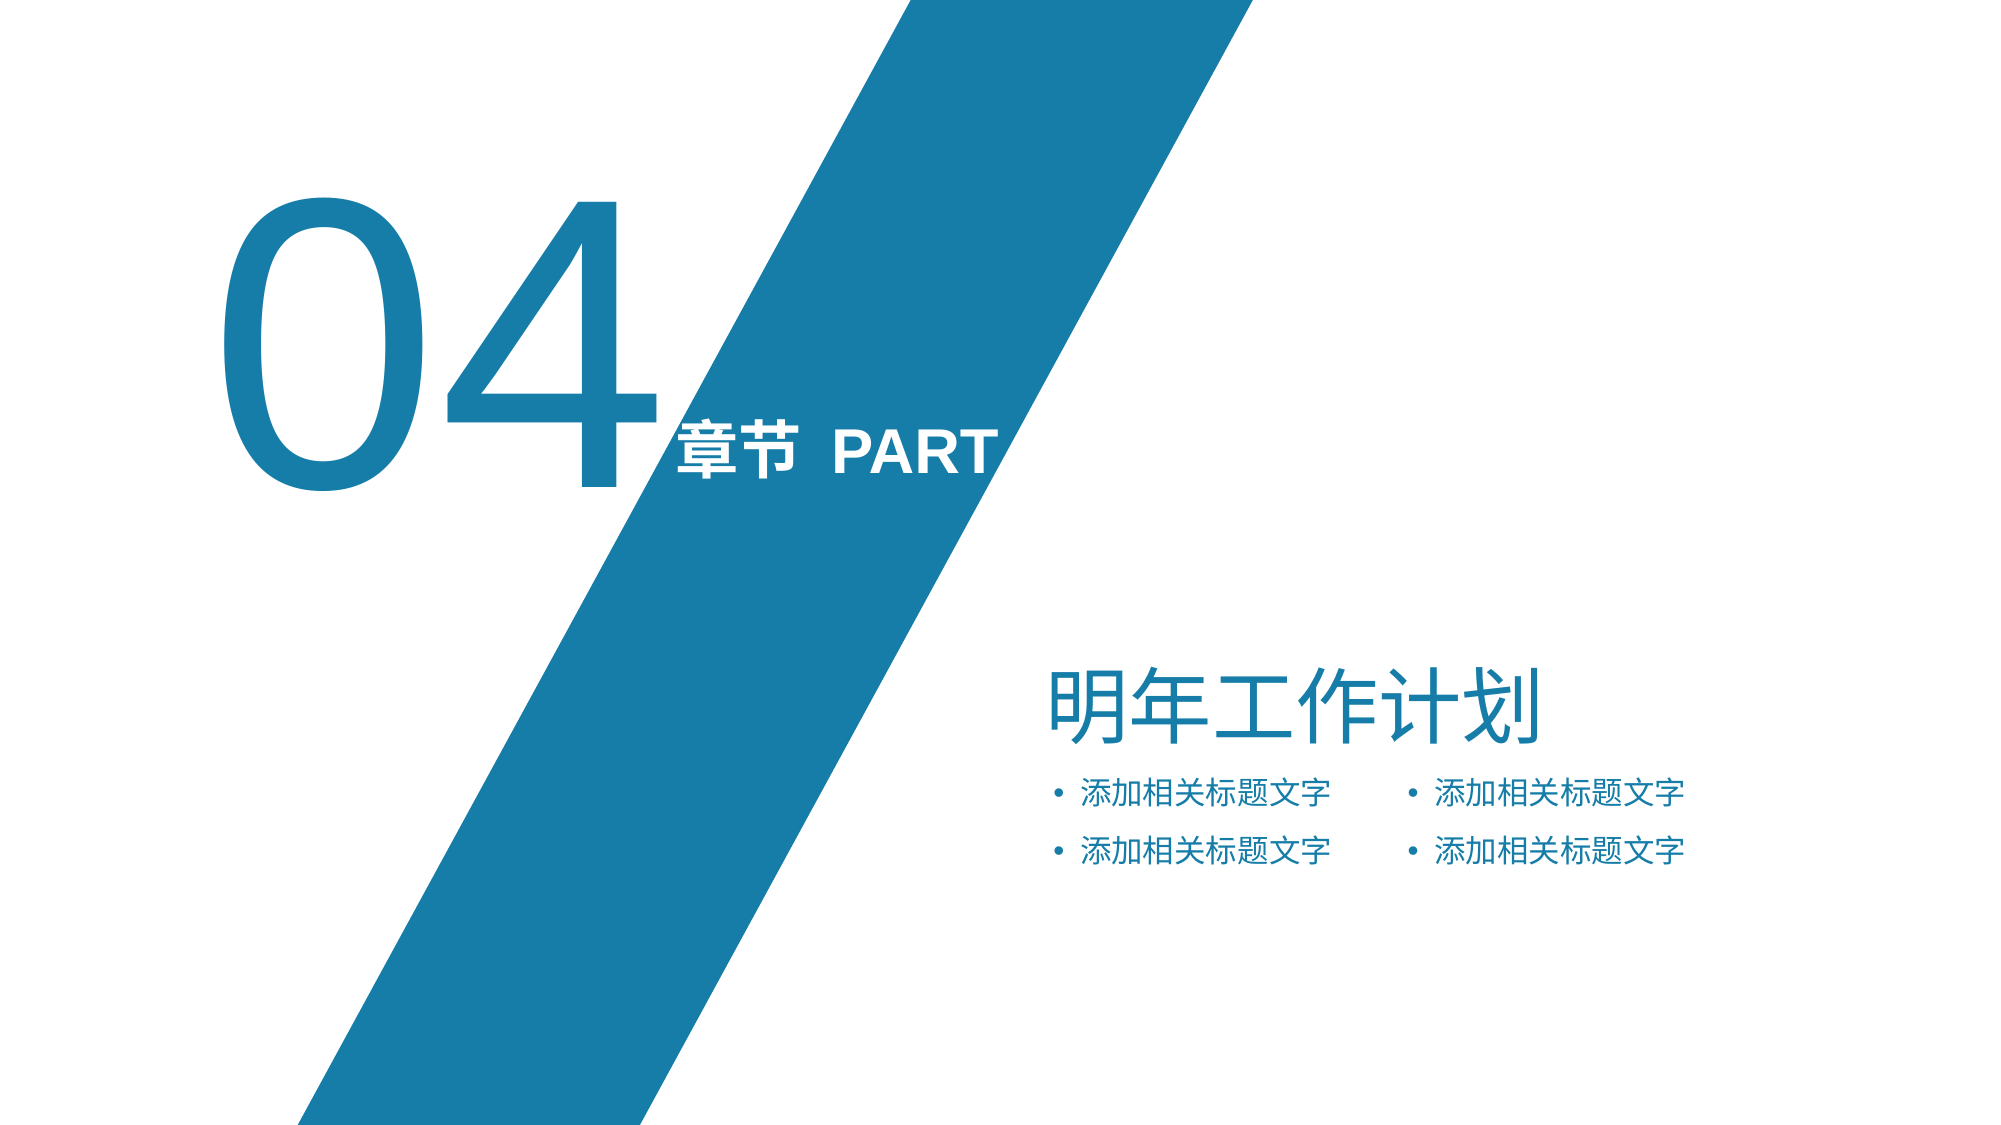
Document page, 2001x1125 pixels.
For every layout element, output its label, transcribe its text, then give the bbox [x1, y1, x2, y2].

text_box 添加相关标题文字 [1038, 824, 1347, 877]
text_box 明年工作计划 [1045, 654, 1916, 755]
text_box 章节 PART [675, 410, 1215, 487]
text_box 04 [93, 73, 784, 571]
text_box 添加相关标题文字 [1392, 824, 1702, 877]
text_box [784, 0, 1253, 410]
text_box 添加相关标题文字 [1392, 765, 1702, 819]
text_box 添加相关标题文字 [1038, 765, 1347, 819]
text_box [297, 487, 988, 1125]
